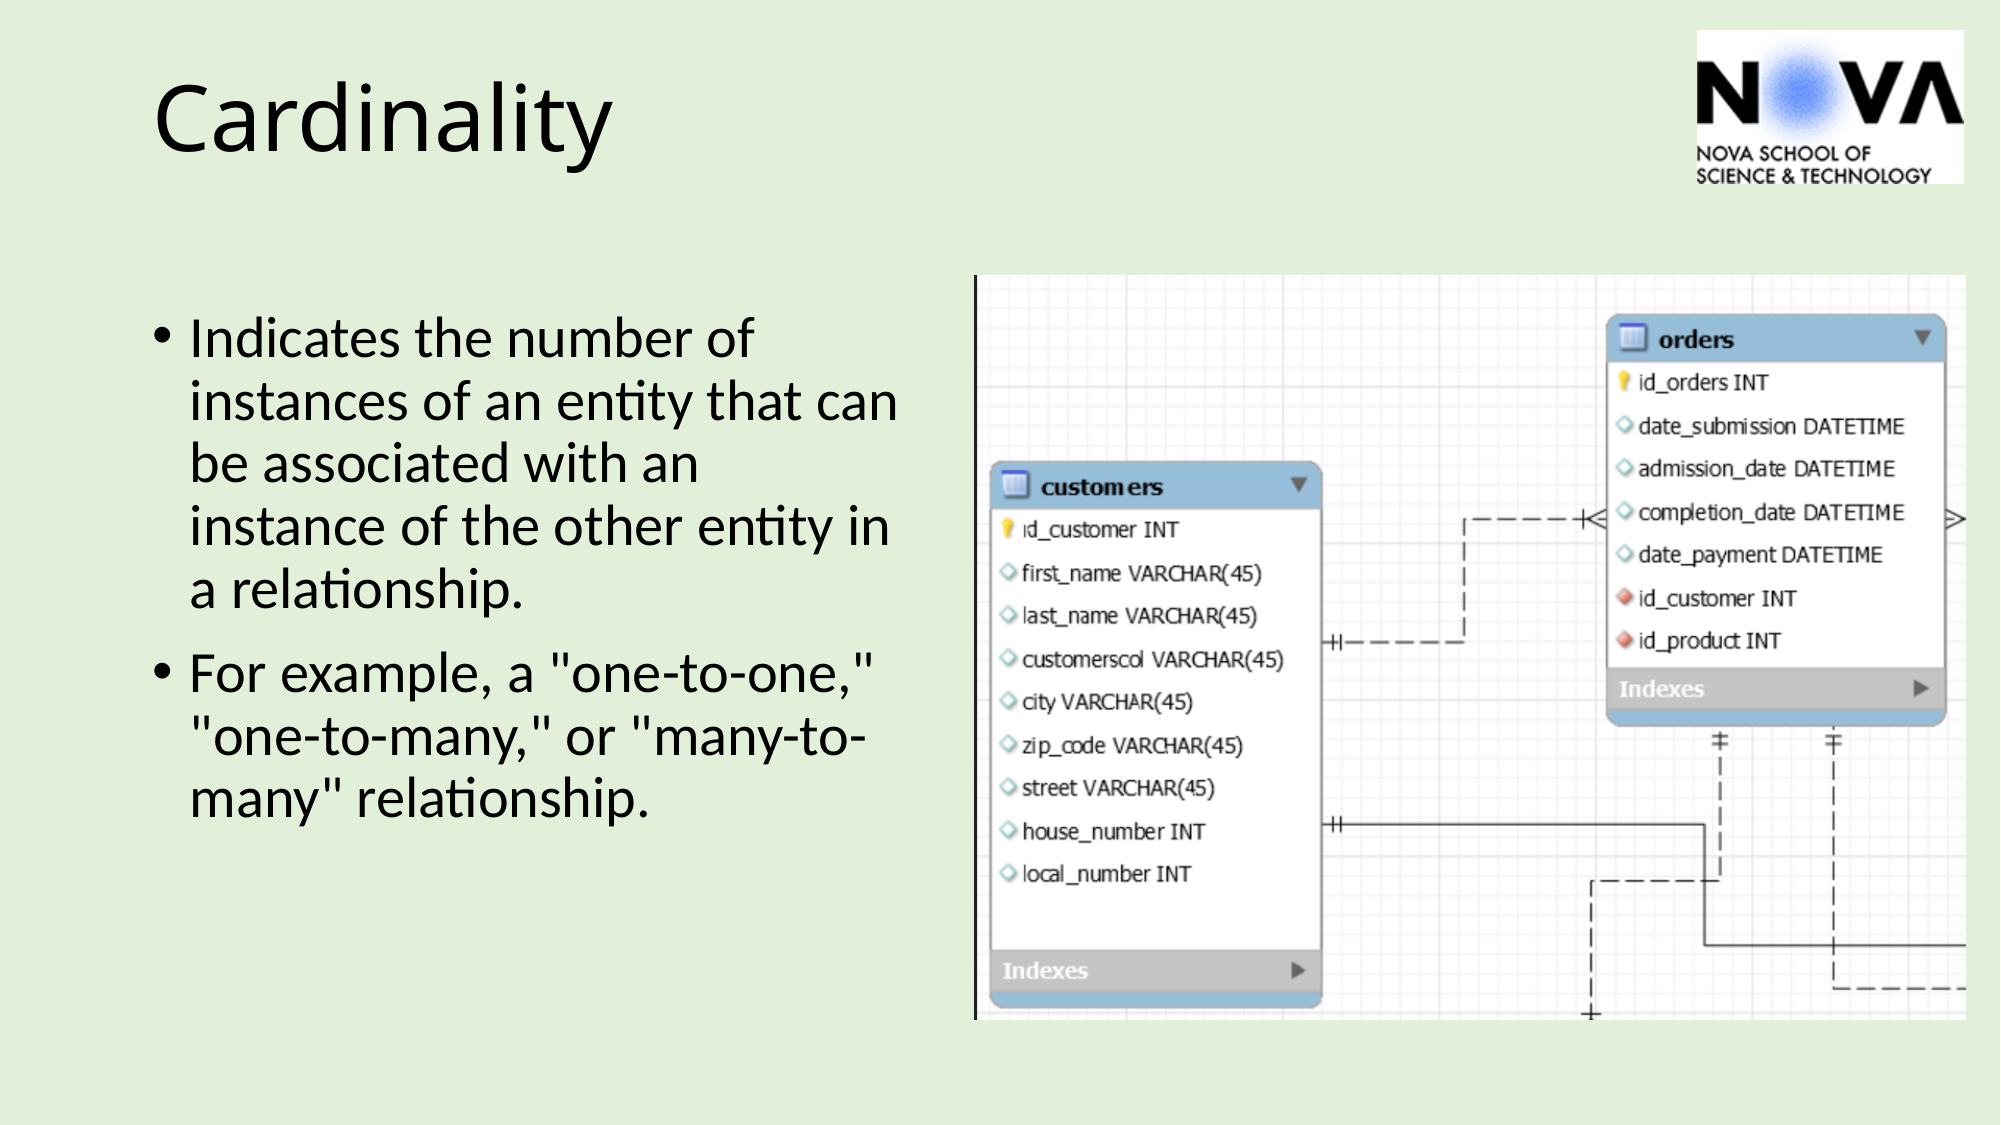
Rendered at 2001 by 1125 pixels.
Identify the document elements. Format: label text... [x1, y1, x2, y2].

title Cardinality [137, 59, 1863, 184]
list Indicates the number of instances of an entity that can be associated with an instance of the other entity in a relationship. For example, a "one-to-one," "one-to-many," or "many-to-many" relationship. [137, 299, 923, 997]
picture [1697, 30, 1964, 184]
picture [974, 275, 1966, 1020]
